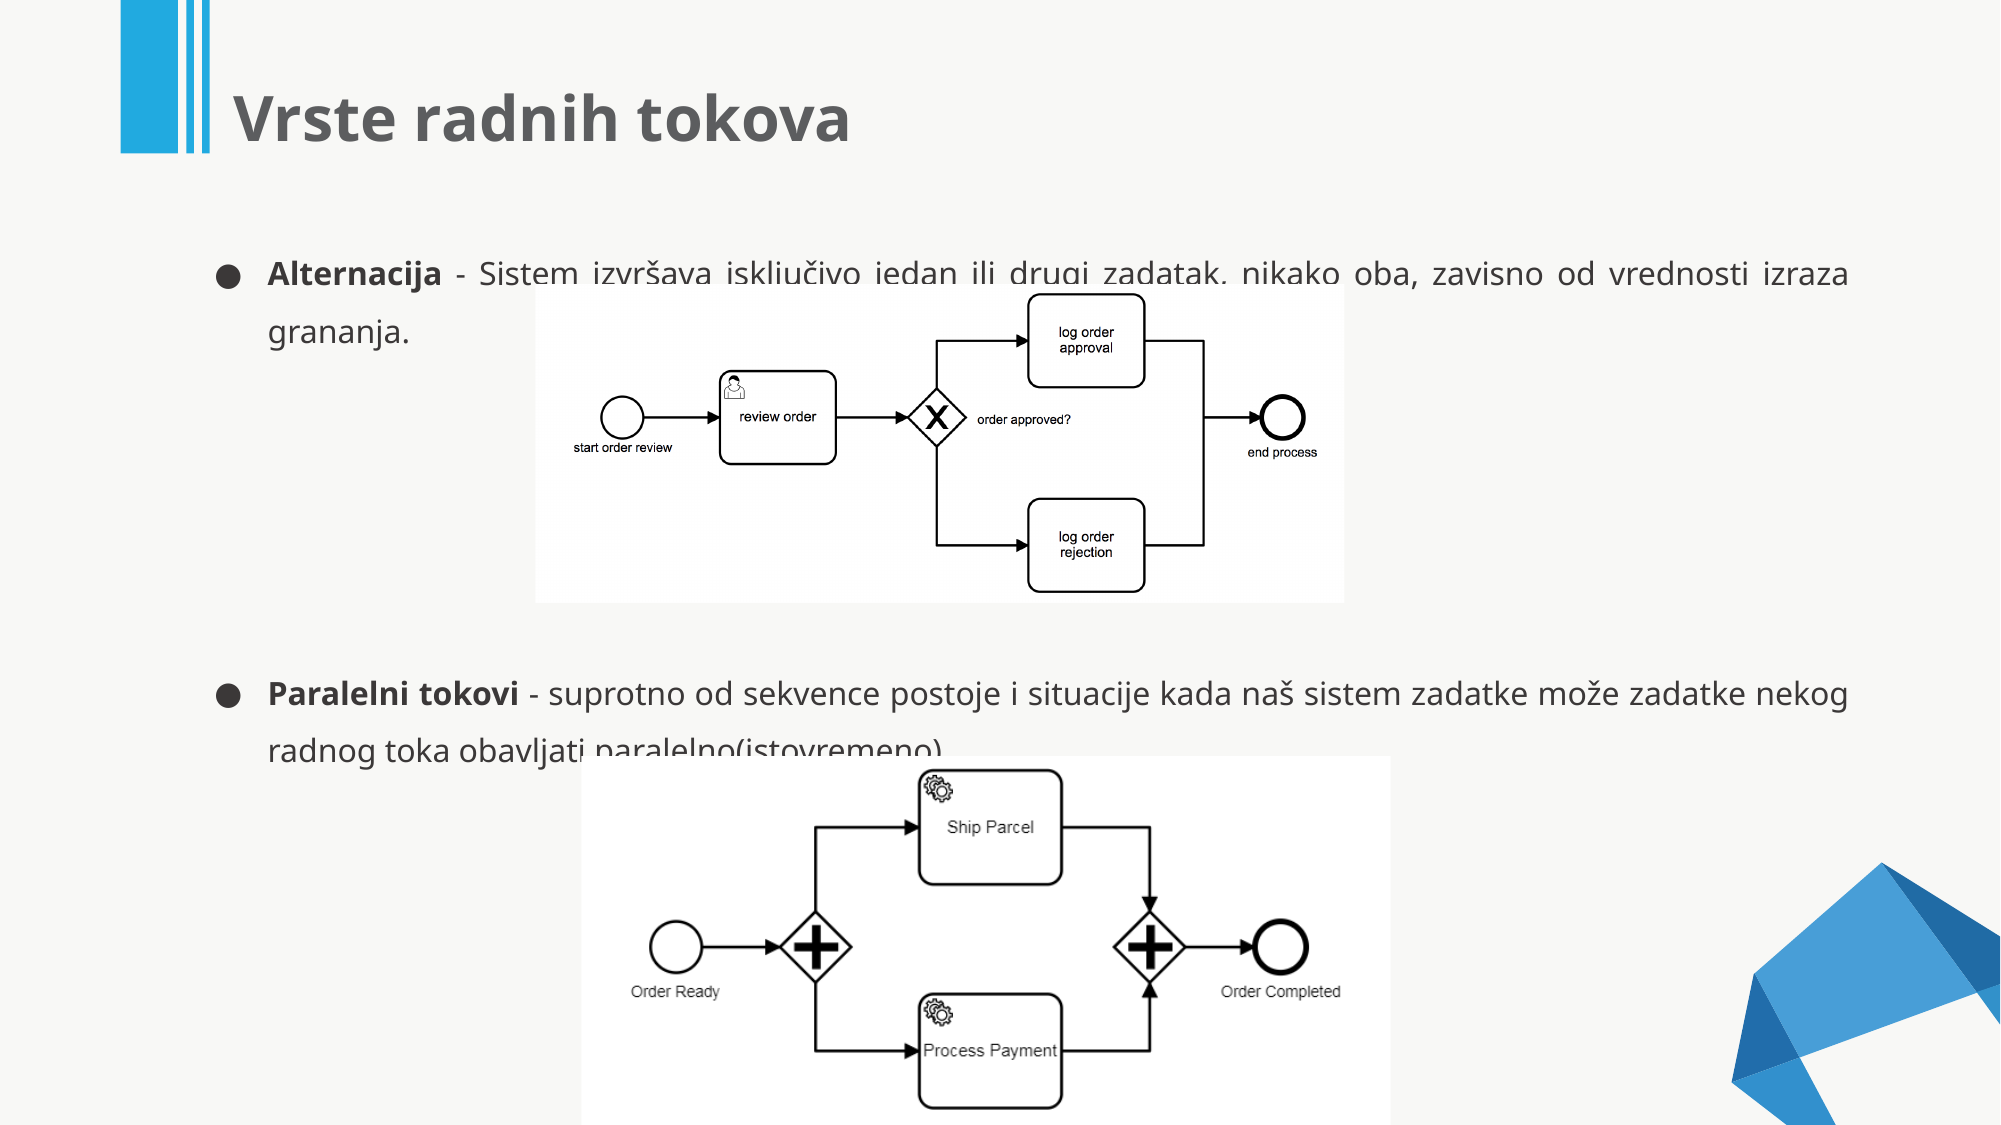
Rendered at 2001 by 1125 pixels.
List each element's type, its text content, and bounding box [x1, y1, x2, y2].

picture [535, 283, 1345, 603]
text_box Alternacija - Sistem izvršava isključivo jedan ili drugi zadatak, nikako oba, zavisno od vrednosti izraza grananja. Paralelni tokovi - suprotno od sekvence postoje i situacije kada naš sistem zadatke može zadatke nekog radnog toka obavljati paralelno(istovremeno). [177, 226, 1867, 777]
text_box Vrste radnih tokova [233, 63, 1968, 155]
text_box [202, 0, 210, 154]
picture [581, 756, 1391, 1125]
text_box [120, 0, 178, 154]
text_box [186, 0, 194, 154]
